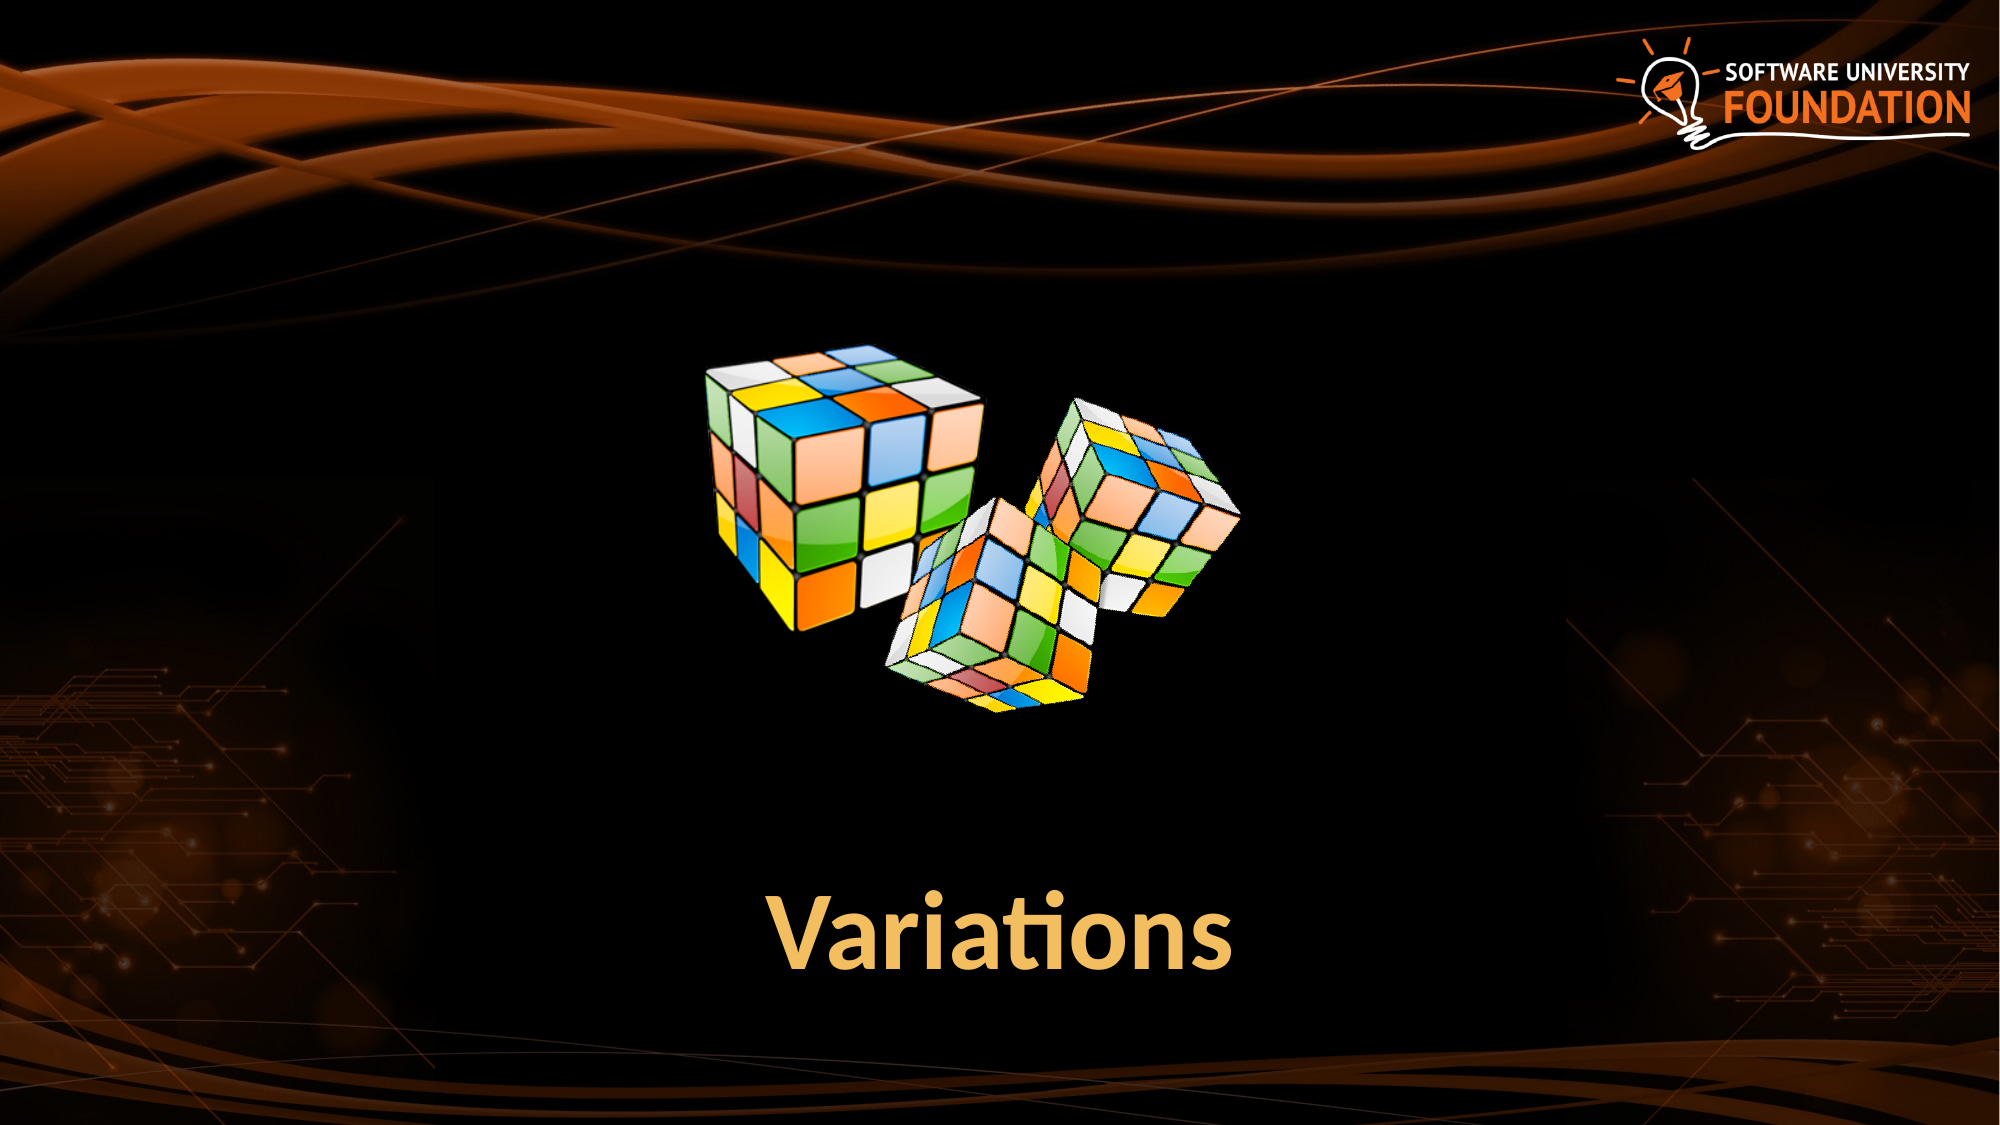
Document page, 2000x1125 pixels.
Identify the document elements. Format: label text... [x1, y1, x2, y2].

picture [0, 0, 2000, 1125]
title Variations [349, 865, 1650, 1000]
